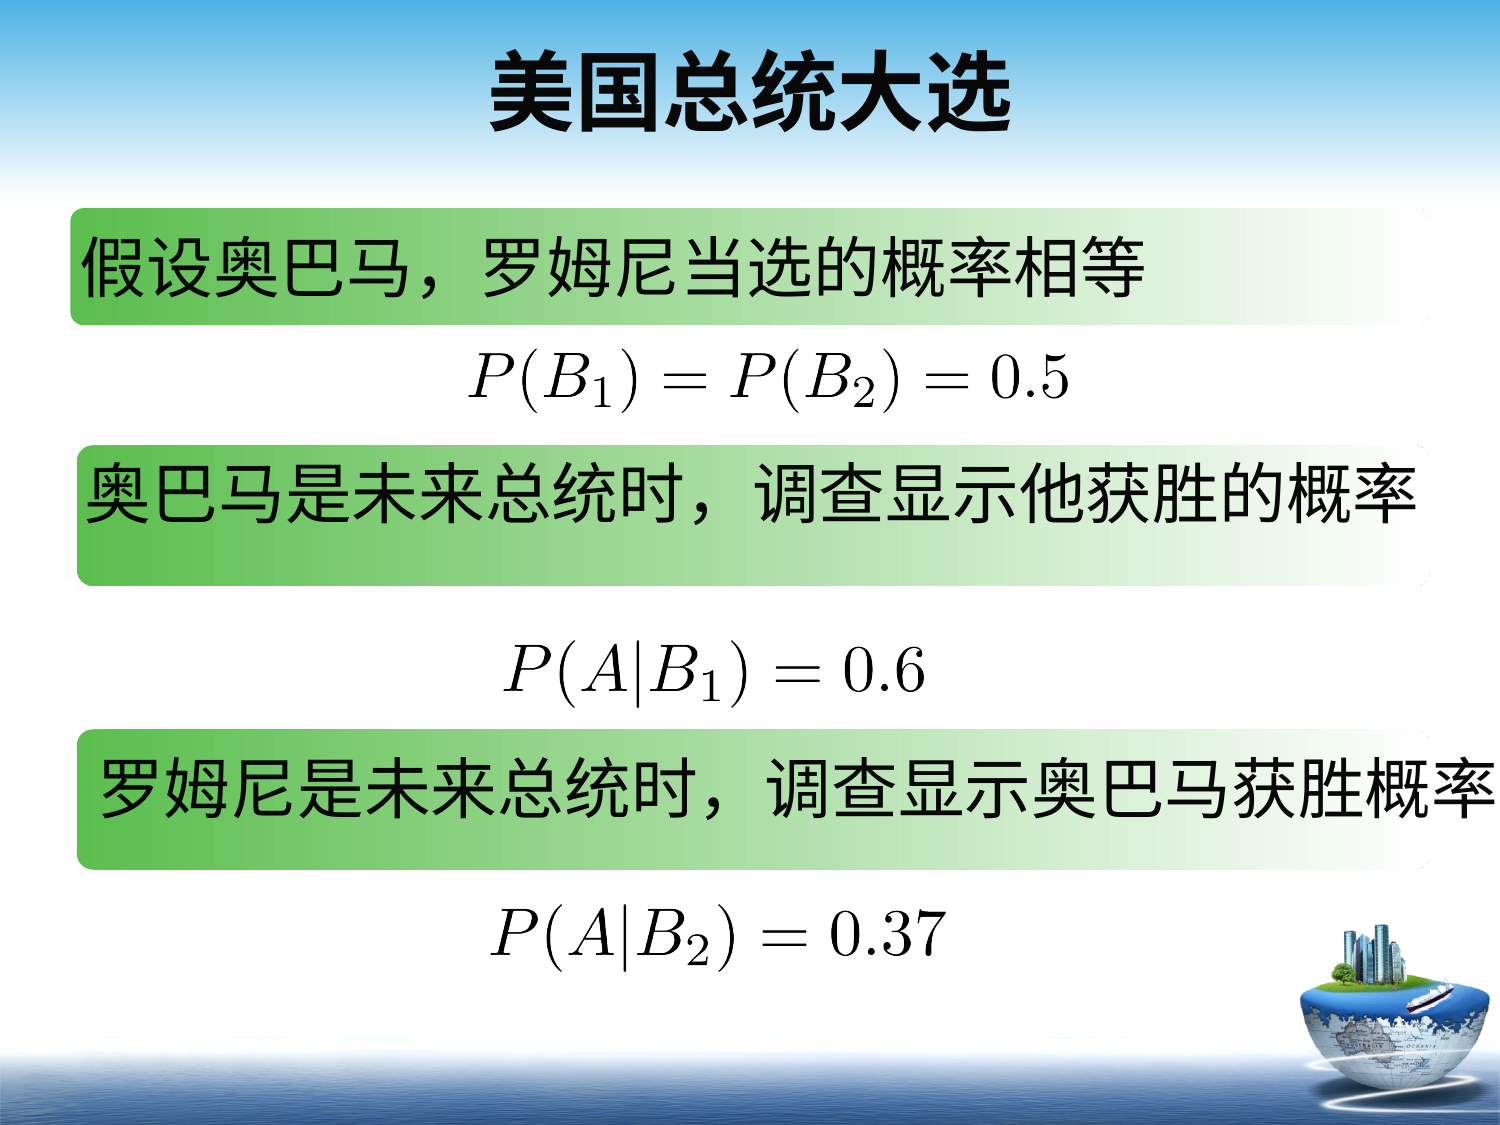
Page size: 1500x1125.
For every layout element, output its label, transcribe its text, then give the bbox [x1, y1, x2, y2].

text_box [64, 207, 1430, 413]
title 美国总统大选 [74, 18, 1426, 162]
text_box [70, 444, 1436, 708]
picture [0, 972, 1500, 1125]
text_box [76, 729, 1500, 972]
